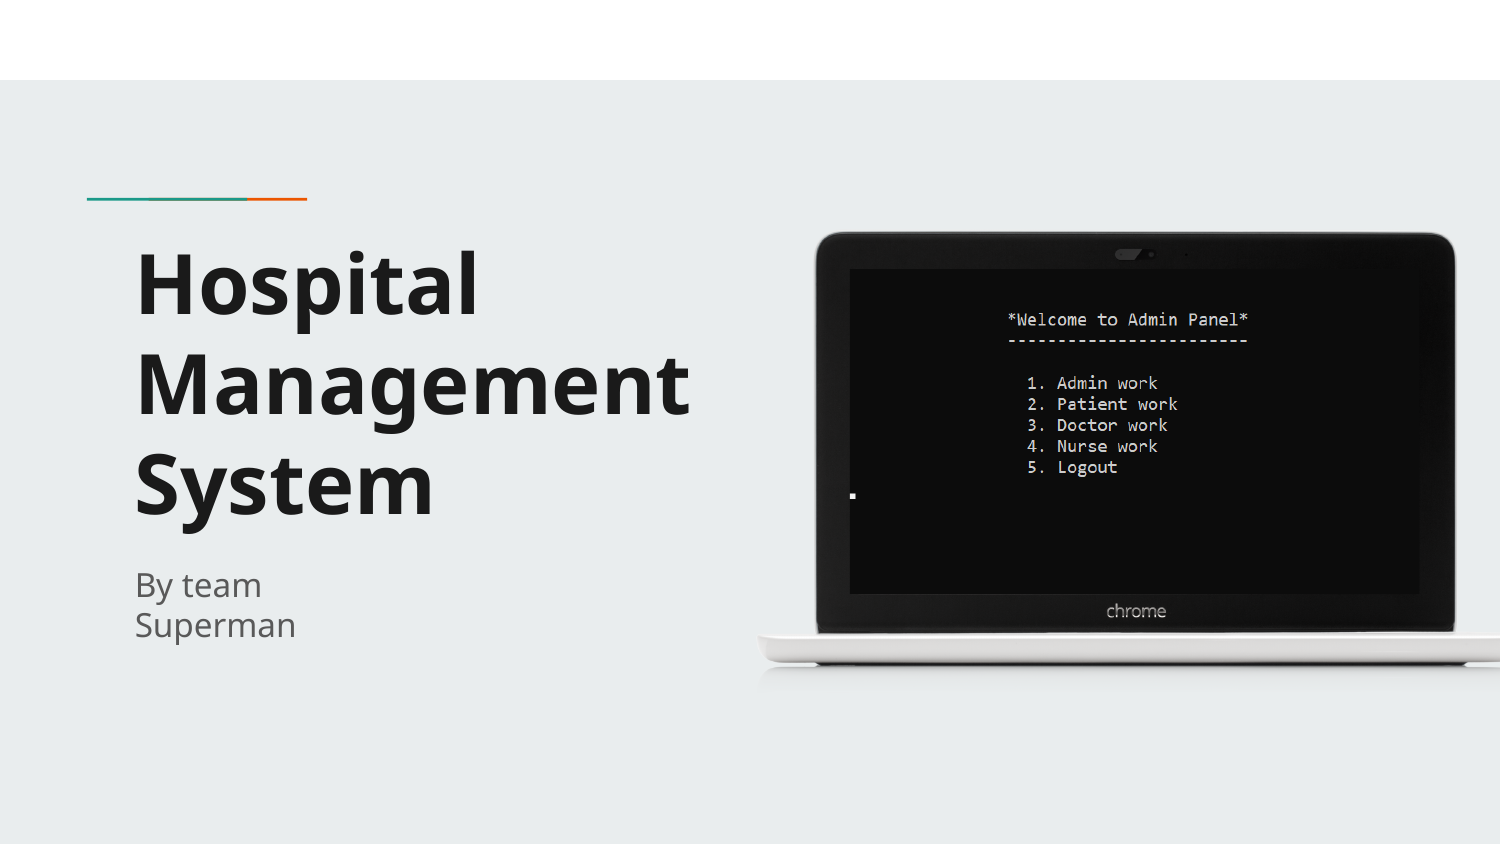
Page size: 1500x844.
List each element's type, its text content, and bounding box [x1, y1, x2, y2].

title Hospital Management System [119, 216, 742, 454]
picture [755, 229, 1500, 693]
subtitle By team Superman [119, 549, 742, 685]
